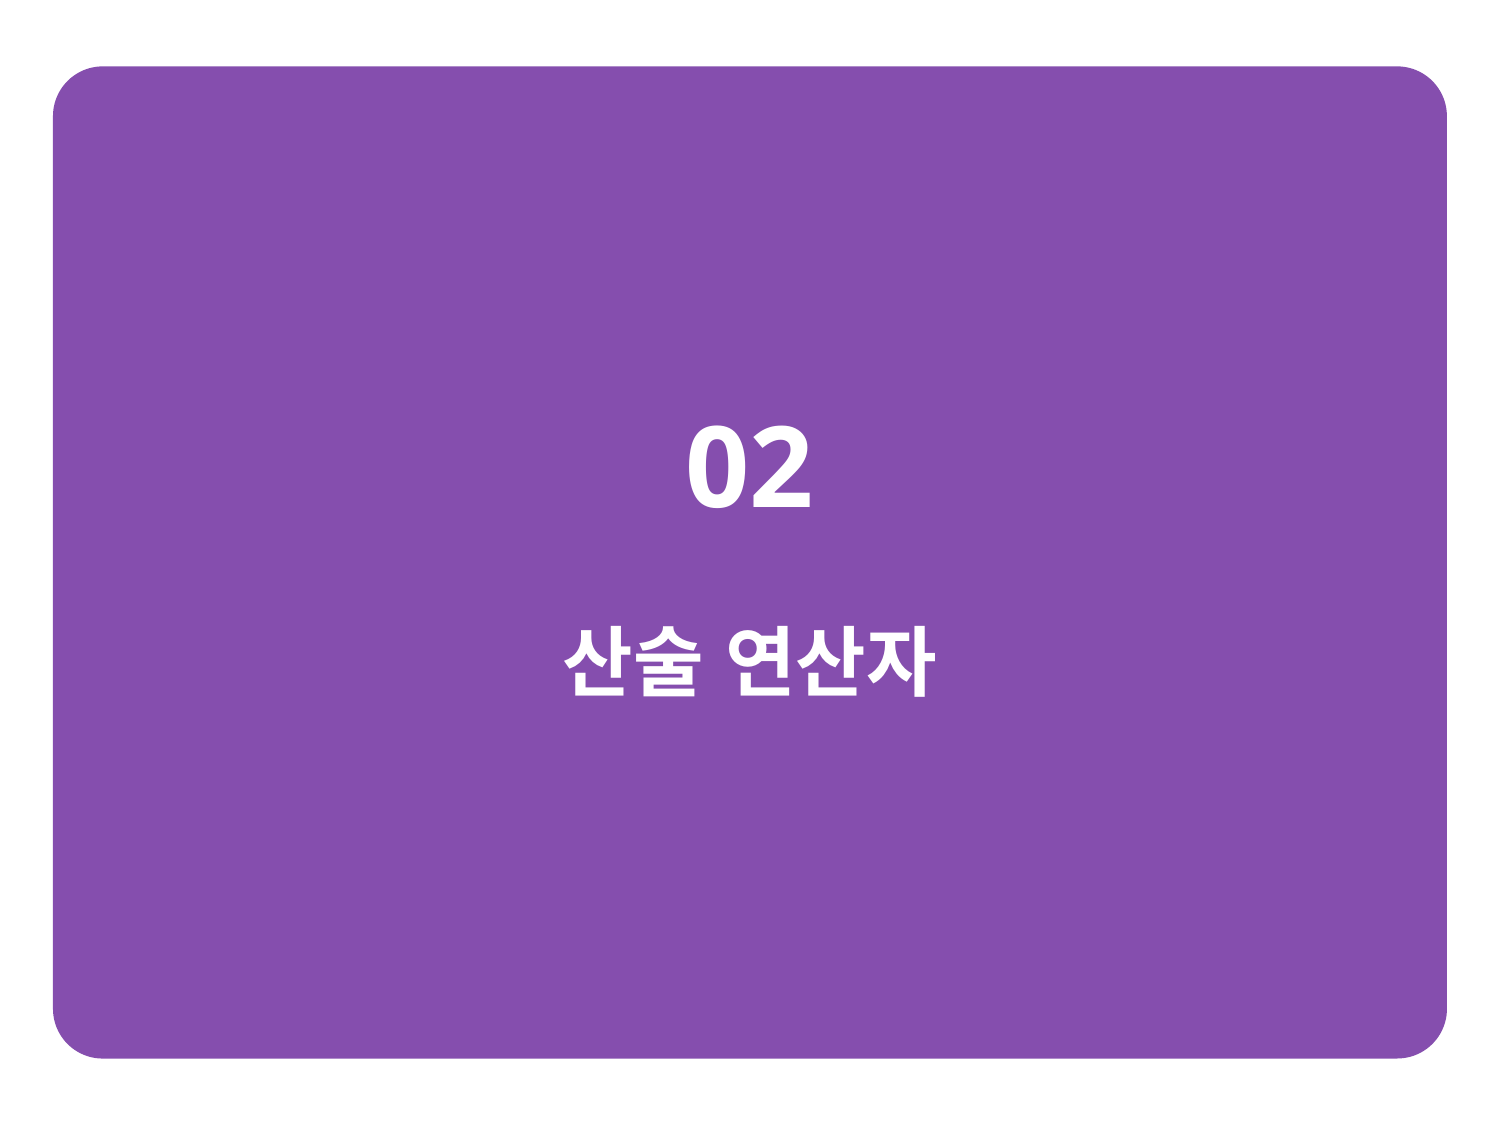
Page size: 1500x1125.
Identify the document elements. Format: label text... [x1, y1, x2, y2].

list 산술 연산자 [118, 559, 1382, 714]
list 02 [118, 385, 1382, 540]
